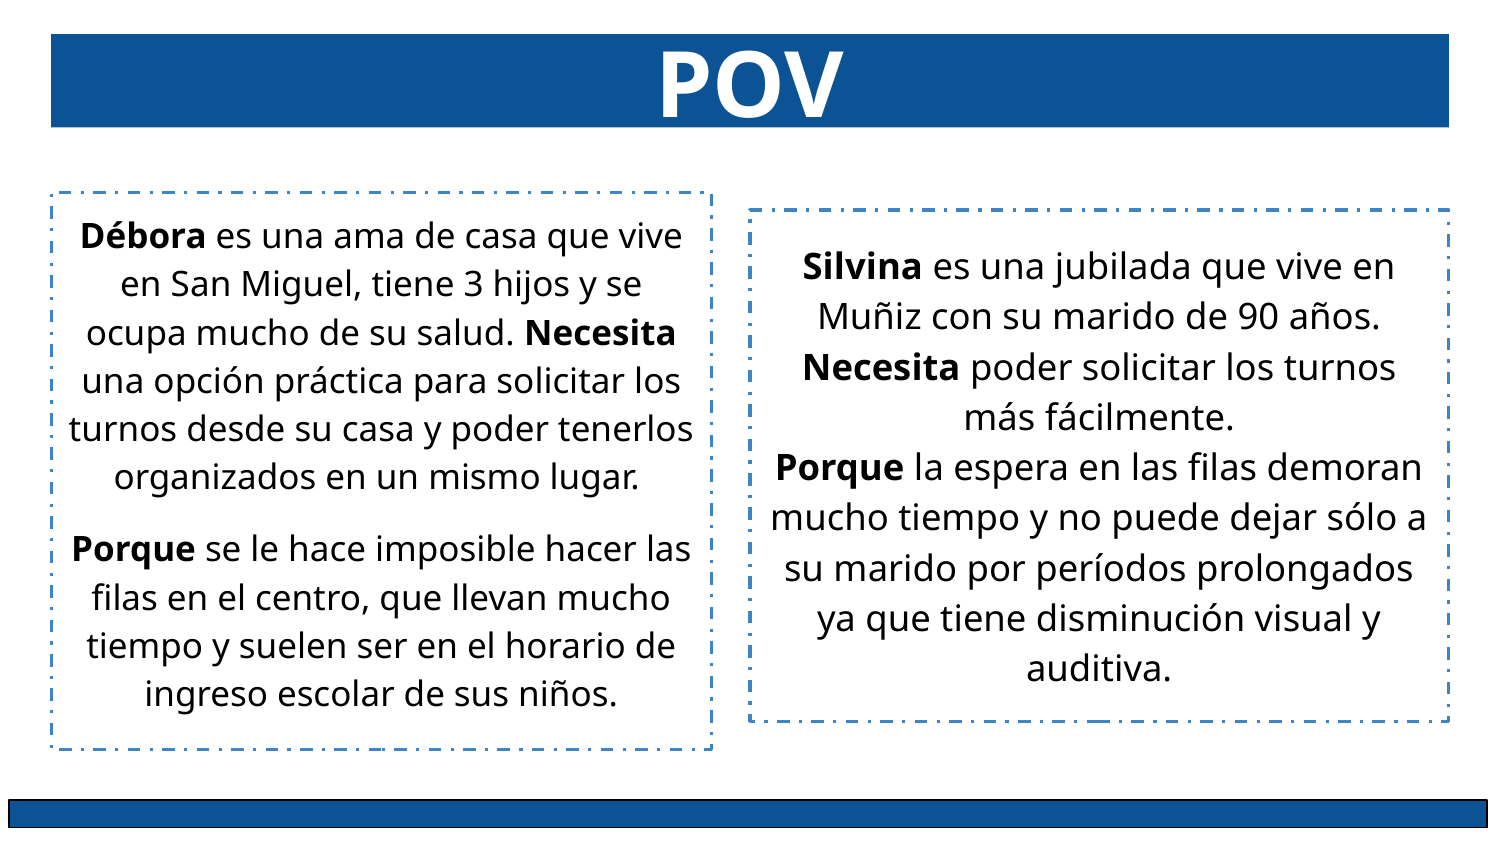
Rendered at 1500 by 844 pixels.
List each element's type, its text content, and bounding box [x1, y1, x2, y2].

text_box Silvina es una jubilada que vive en Muñiz con su marido de 90 años. Necesita poder solicitar los turnos más fácilmente. Porque la espera en las filas demoran mucho tiempo y no puede dejar sólo a su marido por períodos prolongados ya que tiene disminución visual y auditiva. [749, 210, 1449, 722]
title POV [51, 34, 1449, 128]
list Débora es una ama de casa que vive en San Miguel, tiene 3 hijos y se ocupa mucho de su salud. Necesita una opción práctica para solicitar los turnos desde su casa y poder tenerlos organizados en un mismo lugar. Porque se le hace imposible hacer las filas en el centro, que llevan mucho tiempo y suelen ser en el horario de ingreso escolar de sus niños. [51, 192, 712, 750]
text_box [9, 800, 1488, 828]
